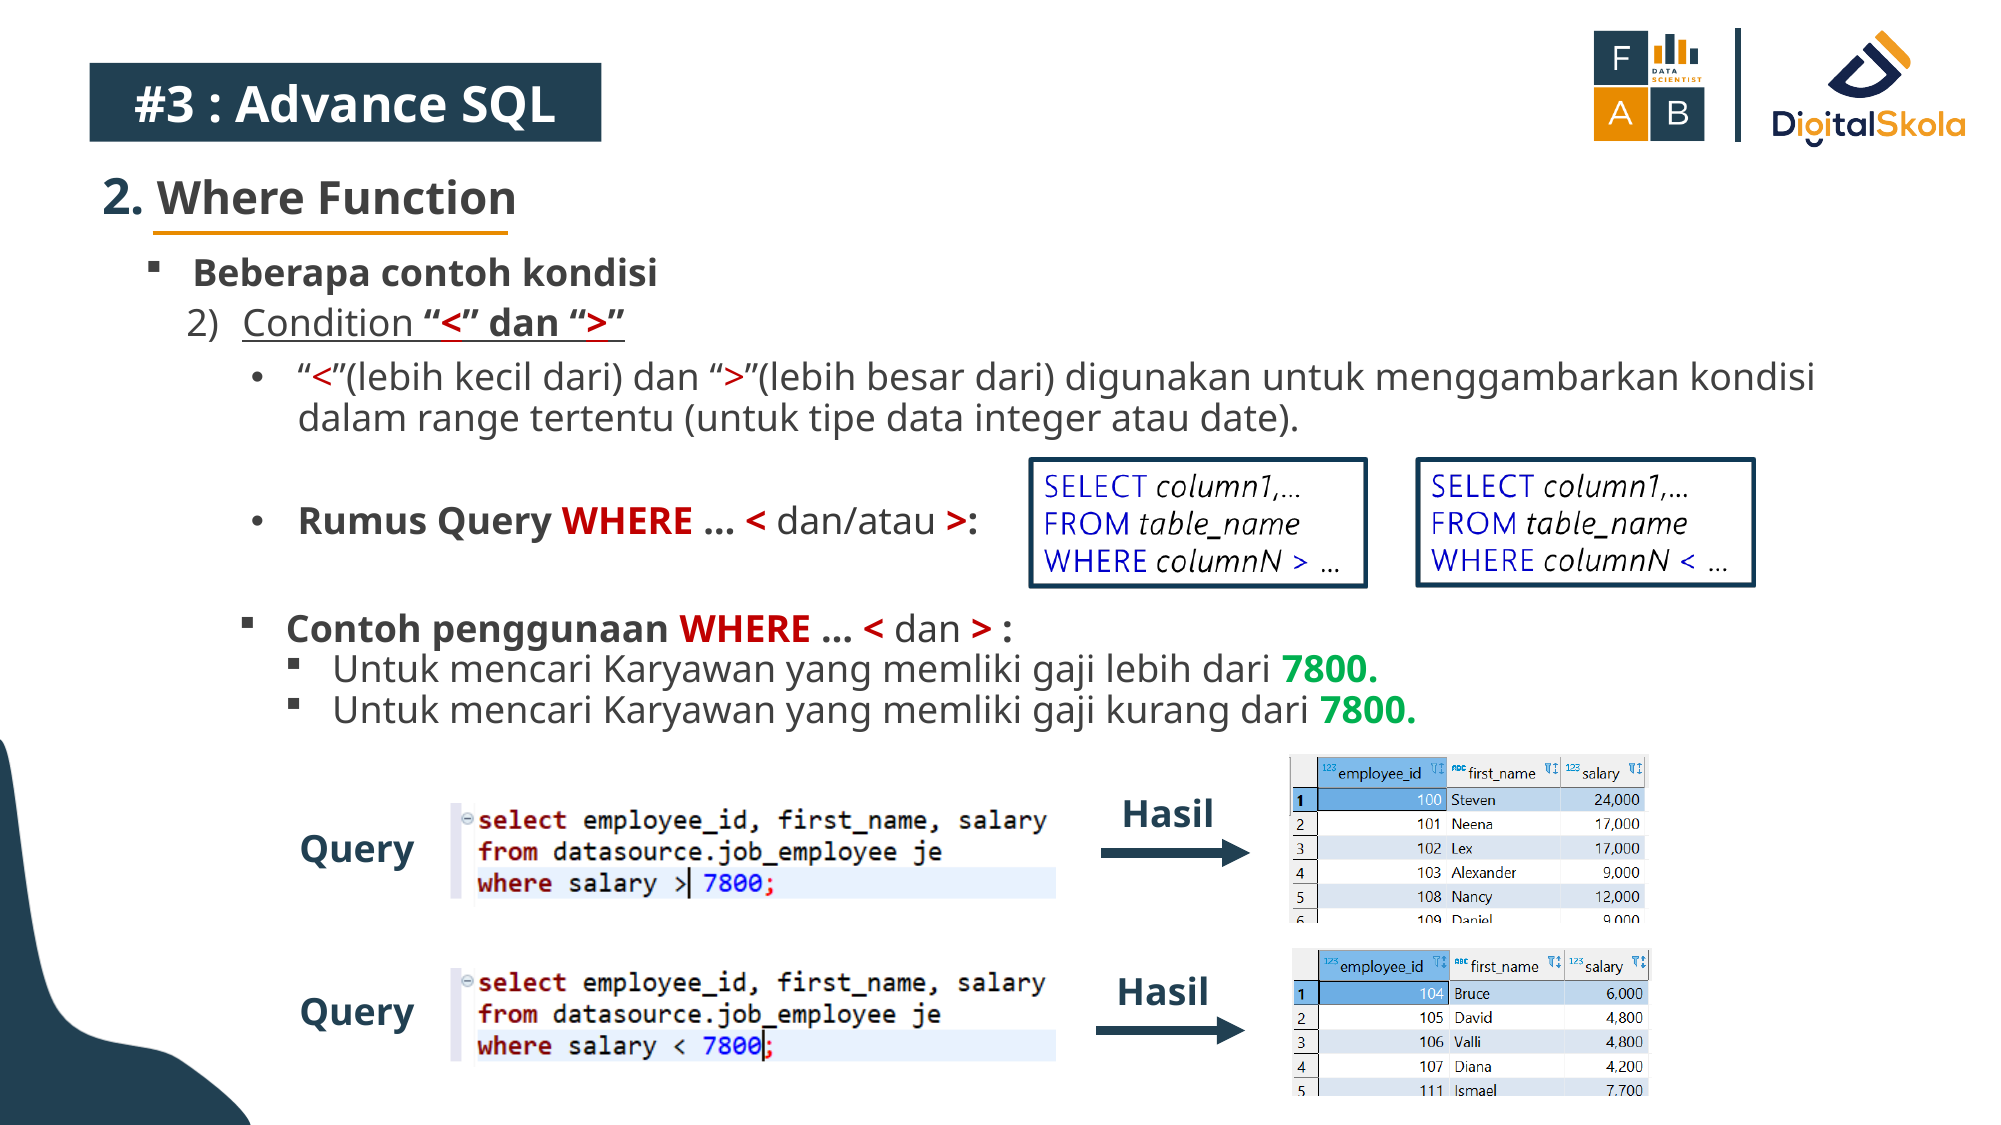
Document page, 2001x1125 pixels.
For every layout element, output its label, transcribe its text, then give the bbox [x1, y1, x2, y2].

picture [0, 739, 251, 1125]
picture [448, 968, 1056, 1067]
text_box Query [299, 830, 440, 871]
text_box #3 : Advance SQL [89, 62, 603, 143]
text_box Beberapa contoh kondisi [145, 254, 1575, 295]
text_box Rumus Query WHERE … < dan/atau >: [250, 502, 1024, 543]
text_box Contoh penggunaan WHERE … < dan > : Untuk mencari Karyawan yang memliki gaji lebih dari 7800. Untuk mencari Karyawan yang memliki gaji kurang dari 7800. [238, 610, 1705, 732]
picture [448, 803, 1056, 907]
text_box Hasil [1121, 795, 1282, 836]
picture [1024, 456, 1368, 598]
text_box Hasil [1116, 972, 1277, 1014]
picture [1289, 753, 1649, 923]
text_box Condition “<” dan “>” [186, 304, 922, 345]
picture [1292, 948, 1652, 1096]
text_box 2. Where Function [102, 171, 778, 226]
text_box “<”(lebih kecil dari) dan “>”(lebih besar dari) digunakan untuk menggambarkan kondisi dalam range tertentu (untuk tipe data integer atau date). [250, 358, 1822, 440]
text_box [1591, 0, 2000, 183]
text_box Query [299, 993, 440, 1034]
picture [1411, 456, 1756, 597]
